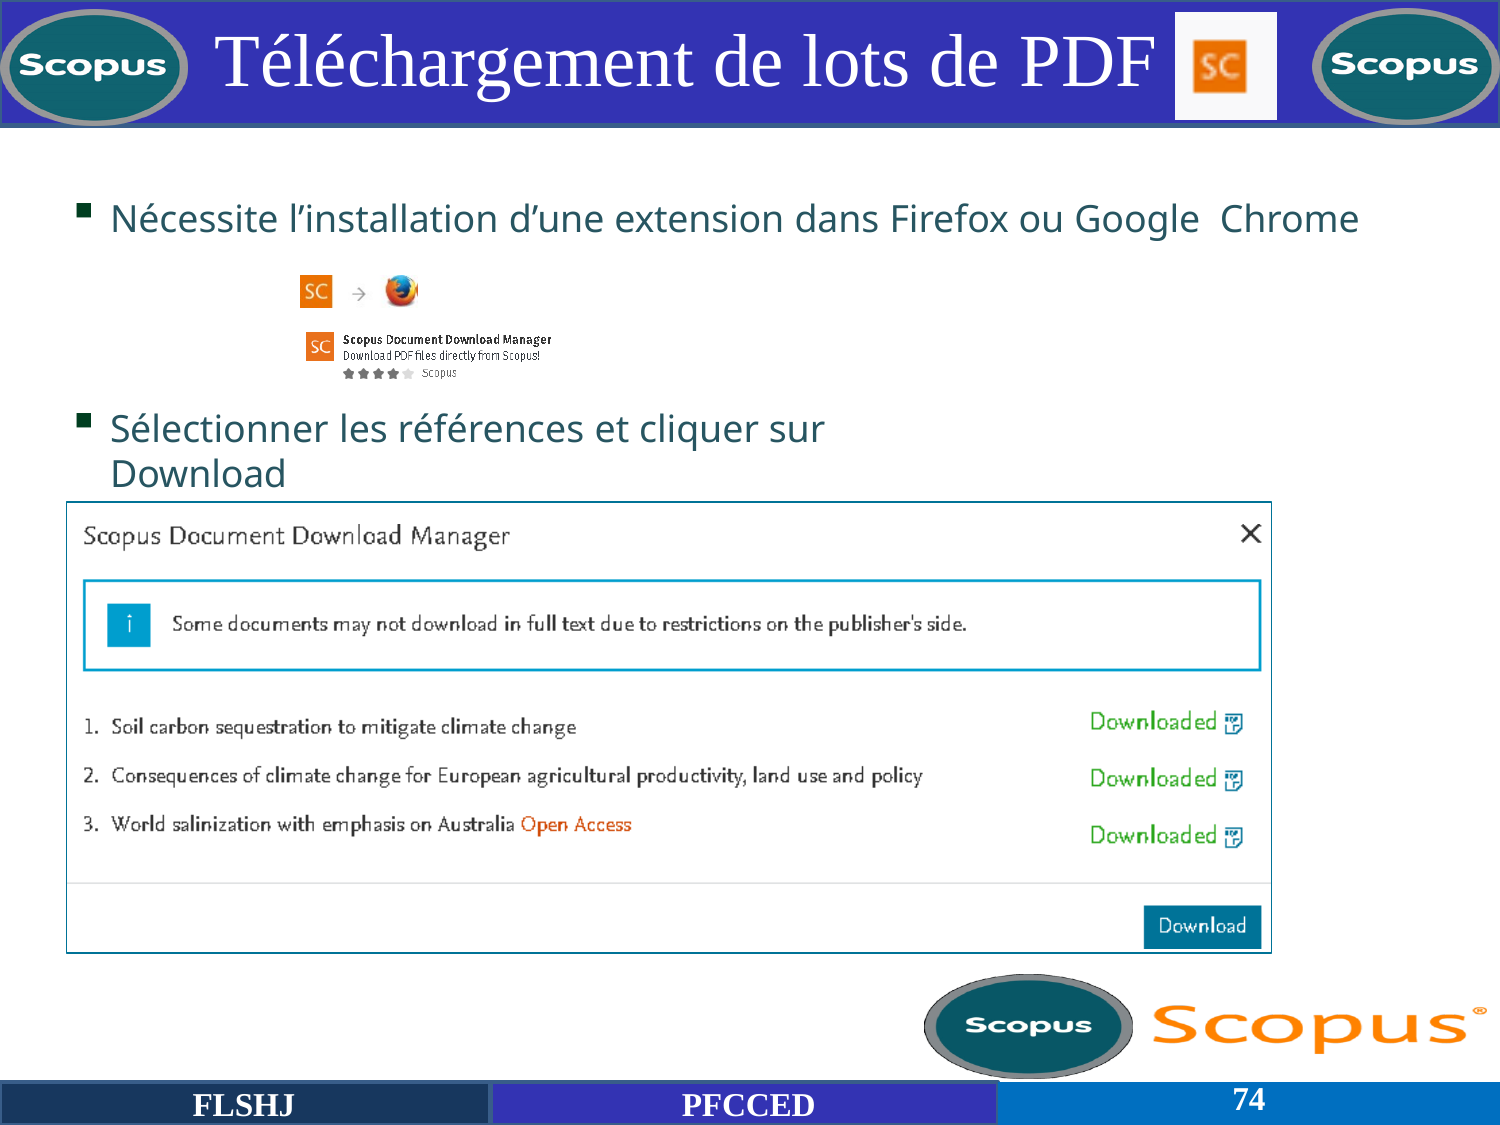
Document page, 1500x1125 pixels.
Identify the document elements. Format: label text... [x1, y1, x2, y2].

text_box Nécessite l’installation d’une extension dans Firefox ou Google Chrome [70, 192, 1363, 240]
picture [305, 332, 551, 379]
picture [1312, 7, 1500, 125]
footer PFCCED [679, 1084, 850, 1125]
text_box Sélectionner les références et cliquer sur Download [70, 402, 968, 495]
picture [1175, 12, 1277, 121]
slide_number FLSHJ [190, 1084, 300, 1125]
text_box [65, 501, 1273, 955]
slide_number 74 [1226, 1088, 1273, 1125]
picture [924, 974, 1488, 1079]
text_box Téléchargement de lots de PDF [212, 9, 1273, 102]
picture [300, 274, 419, 308]
picture [0, 9, 188, 127]
